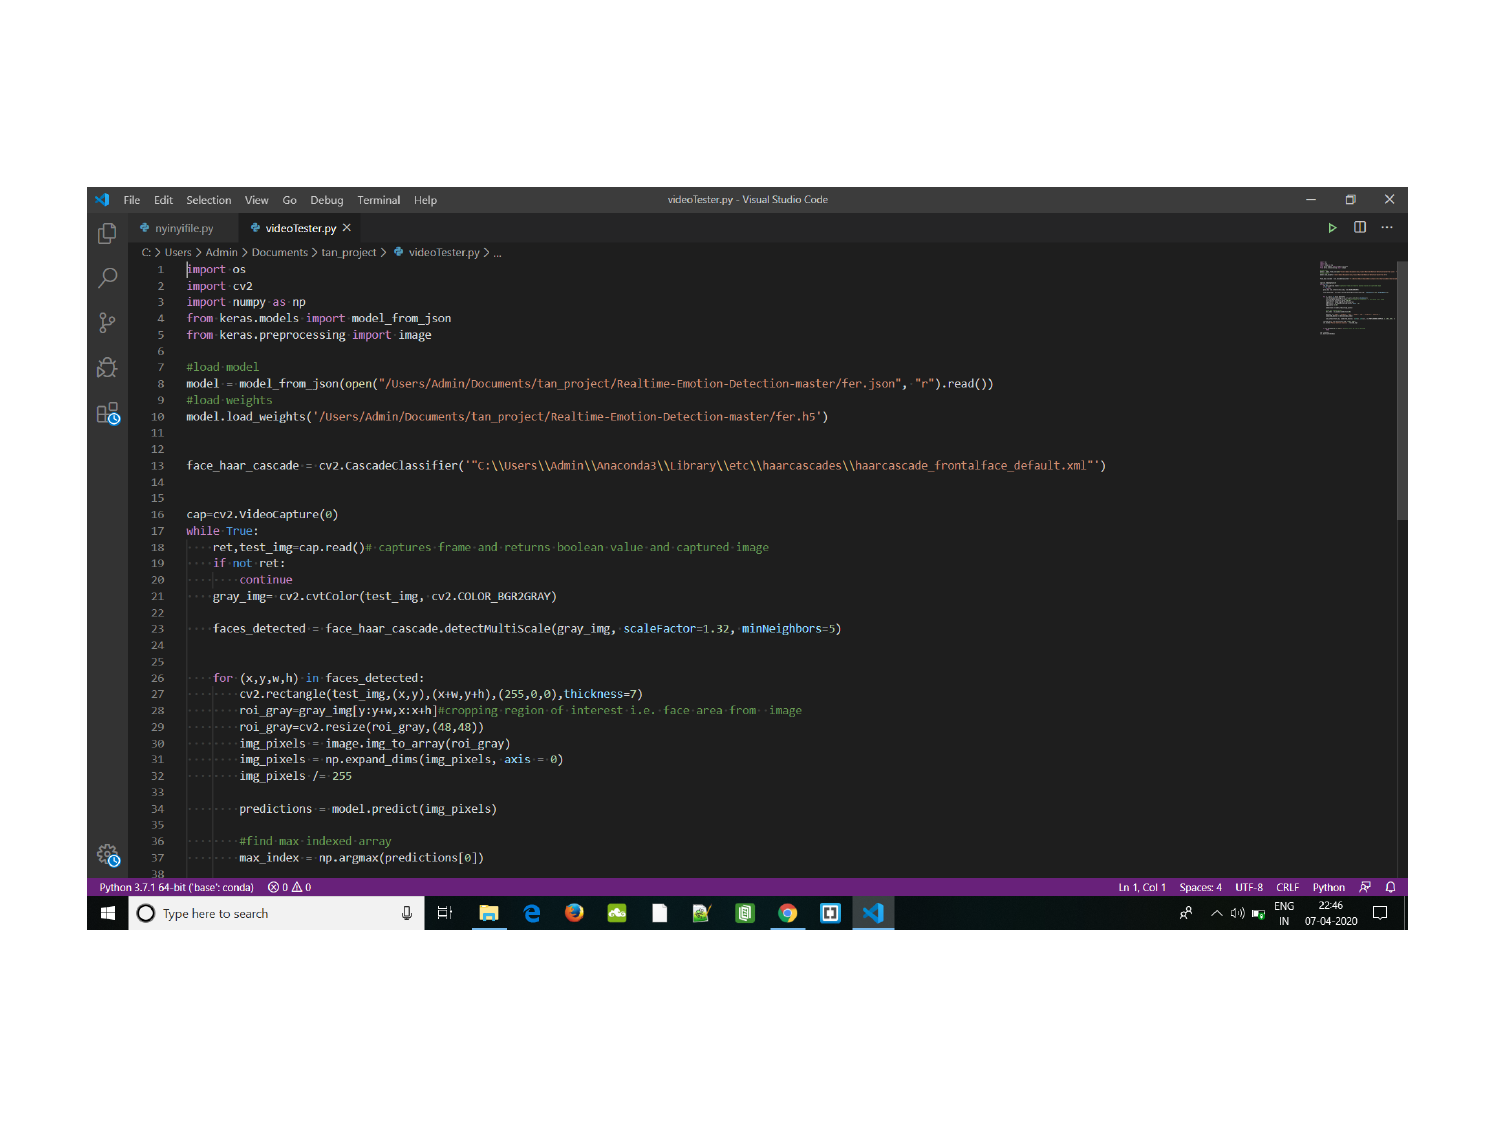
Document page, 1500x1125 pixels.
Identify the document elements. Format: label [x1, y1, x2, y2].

list [87, 187, 1408, 931]
